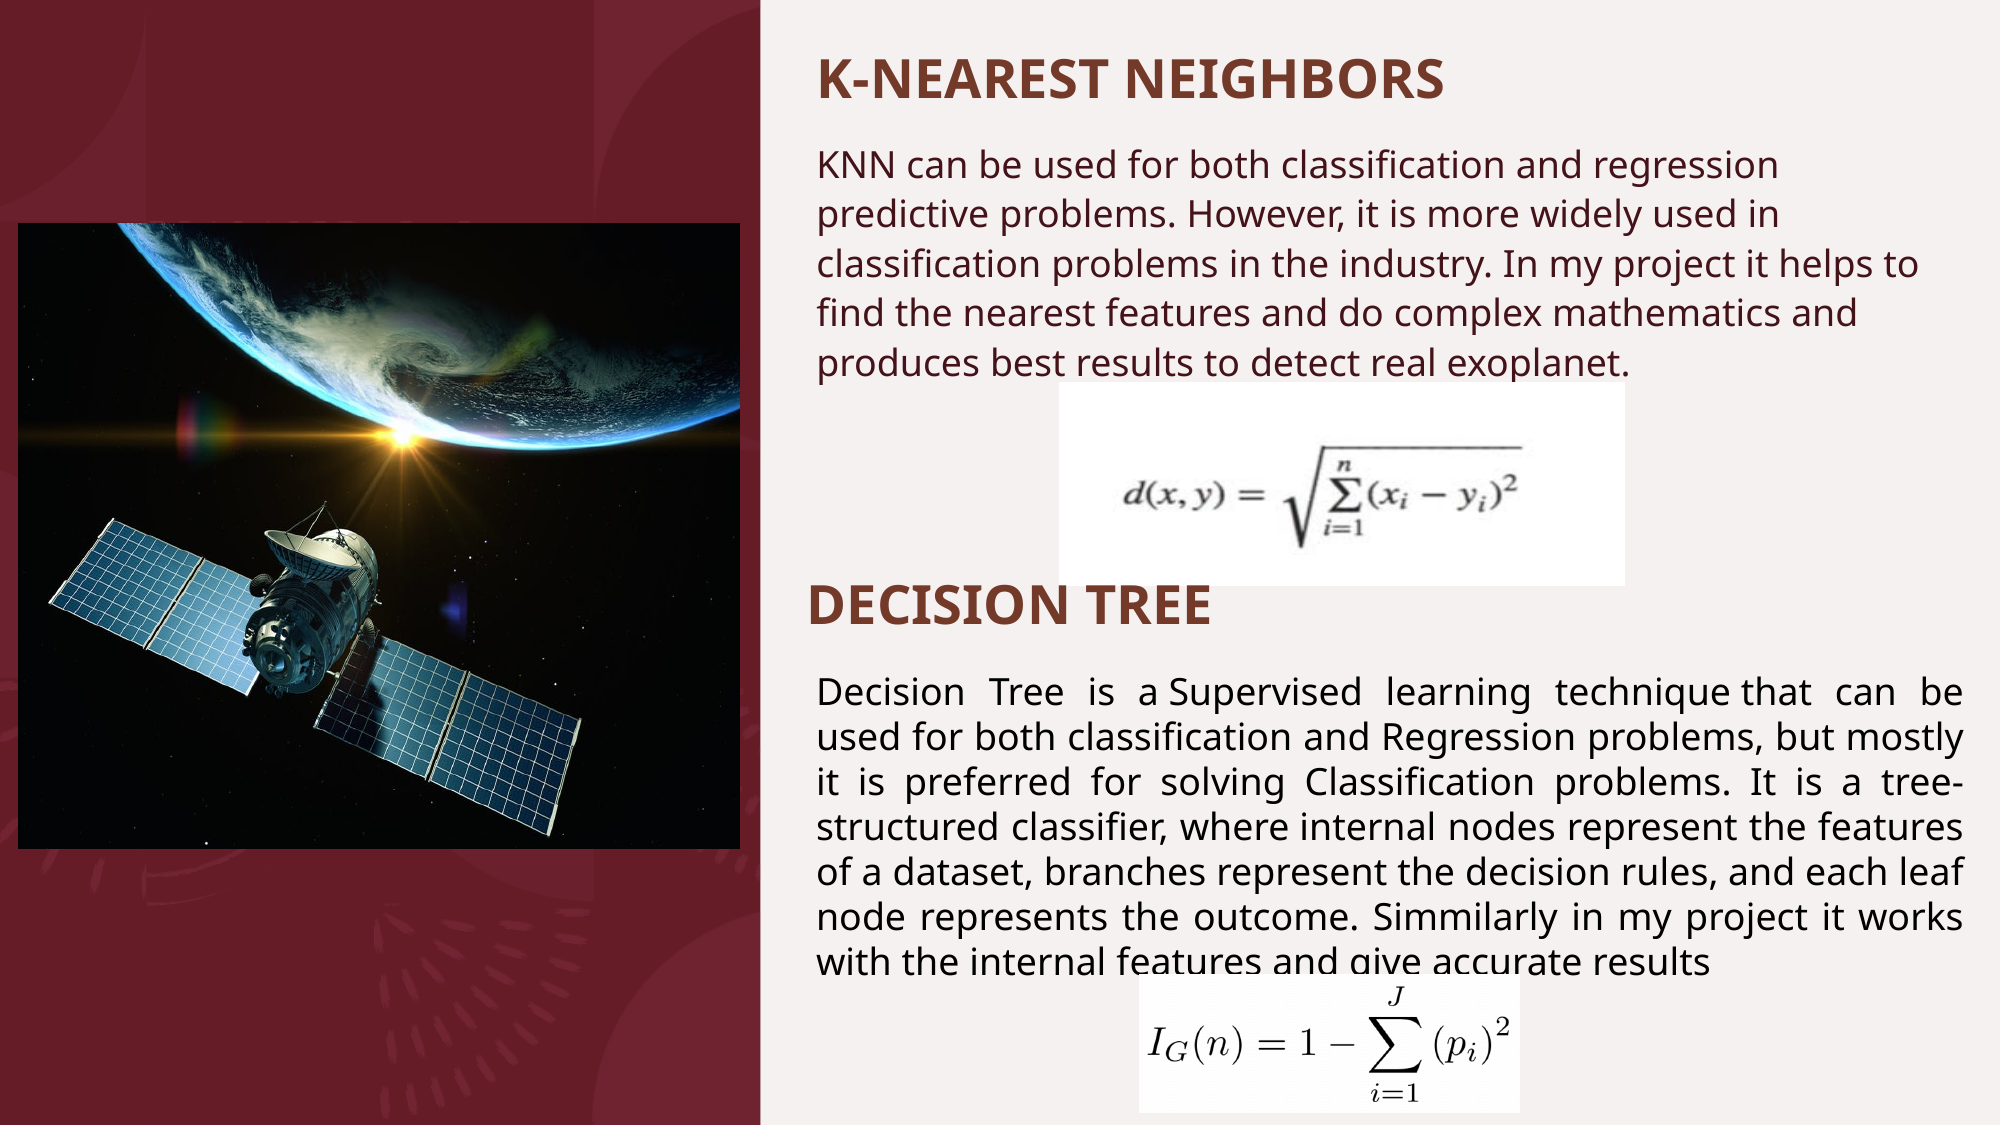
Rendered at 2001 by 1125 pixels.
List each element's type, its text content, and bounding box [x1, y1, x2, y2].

text_box DECISION TREE [791, 563, 1502, 644]
text_box [0, 0, 761, 1125]
text_box K-NEAREST NEIGHBORS [801, 36, 1512, 117]
text_box KNN can be used for both classification and regression predictive problems. However, it is more widely used in classification problems in the industry. In my project it helps to find the nearest features and do complex mathematics and produces best results to detect real exoplanet. [801, 128, 1970, 441]
text_box Decision Tree is a Supervised learning technique that can be used for both classification and Regression problems, but mostly it is preferred for solving Classification problems. It is a tree-structured classifier, where internal nodes represent the features of a dataset, branches represent the decision rules, and each leaf node represents the outcome. Simmilarly in my project it works with the internal features and give accurate results [801, 660, 1979, 990]
picture [1059, 382, 1625, 586]
text_box [761, 0, 2000, 1125]
picture [1139, 974, 1520, 1113]
picture [18, 223, 740, 849]
